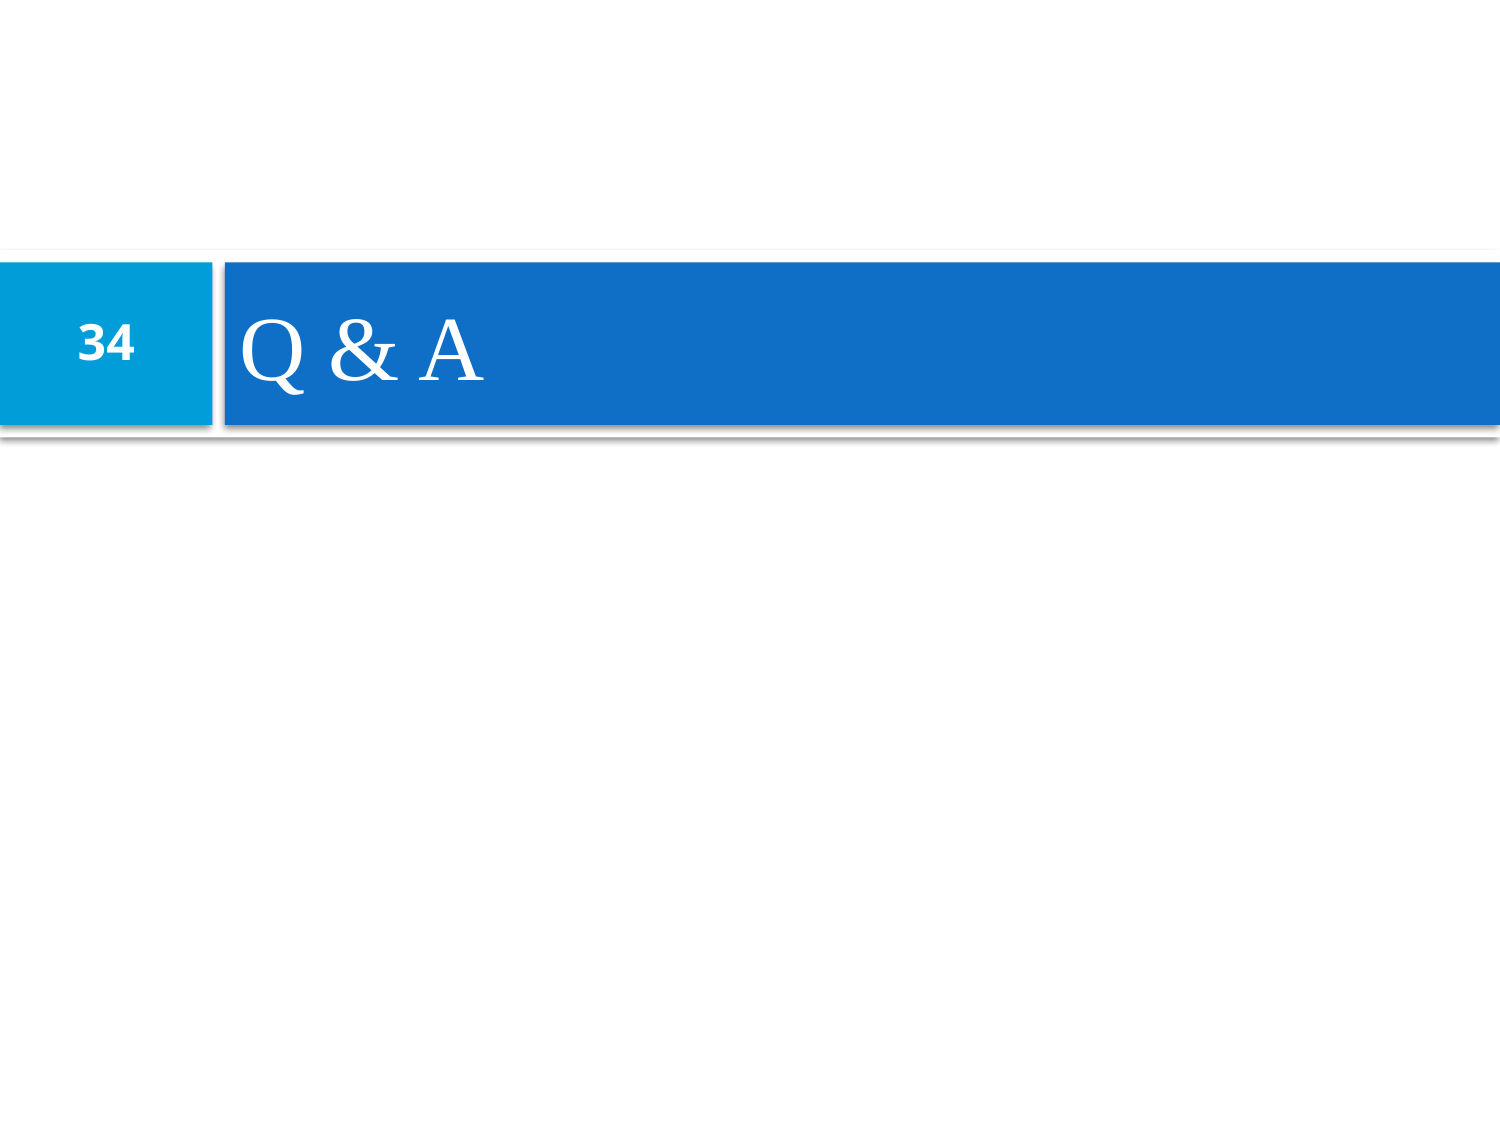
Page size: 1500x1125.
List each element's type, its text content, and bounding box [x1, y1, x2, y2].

title Q & A [225, 262, 1475, 425]
slide_number 34 [0, 287, 213, 403]
